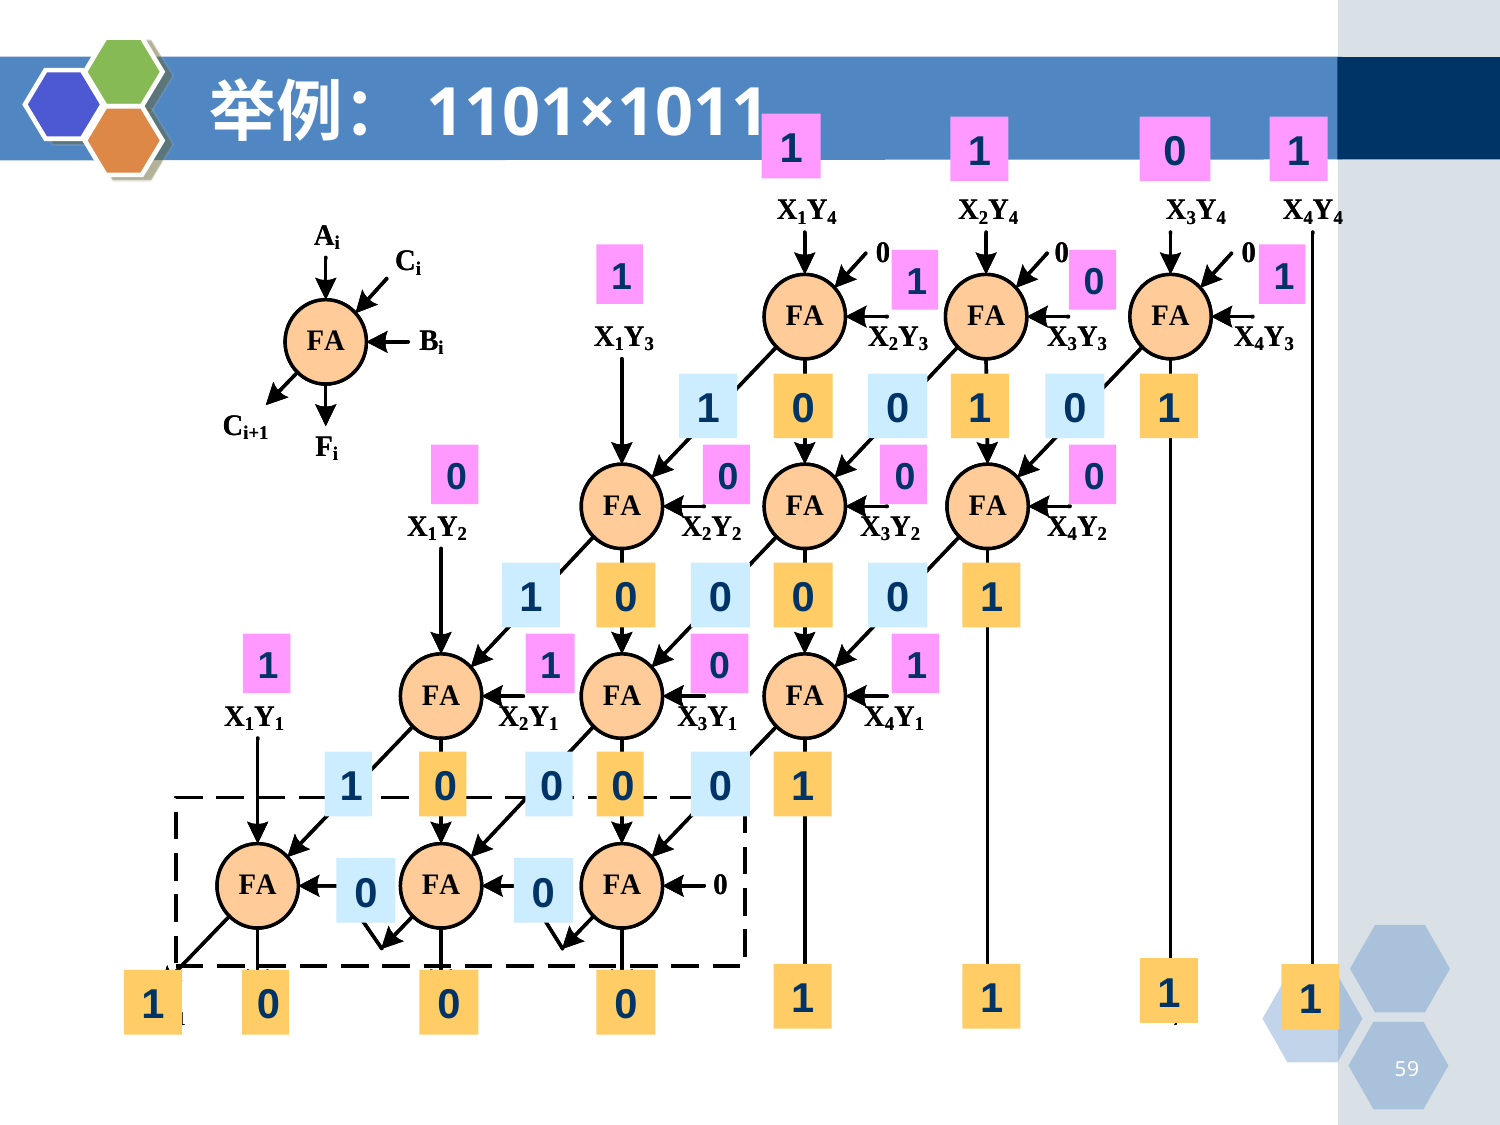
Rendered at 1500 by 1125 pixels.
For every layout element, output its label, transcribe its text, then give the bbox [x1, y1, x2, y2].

slide_number 59 [1359, 1047, 1435, 1086]
text_box 1 [761, 113, 821, 179]
text_box 1 [1269, 116, 1328, 182]
text_box 0 [1139, 116, 1211, 182]
text_box 1 [123, 969, 129, 1035]
text_box 1 [950, 116, 1009, 182]
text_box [135, 184, 1377, 1043]
title 举例：1101×1011 [194, 54, 939, 163]
